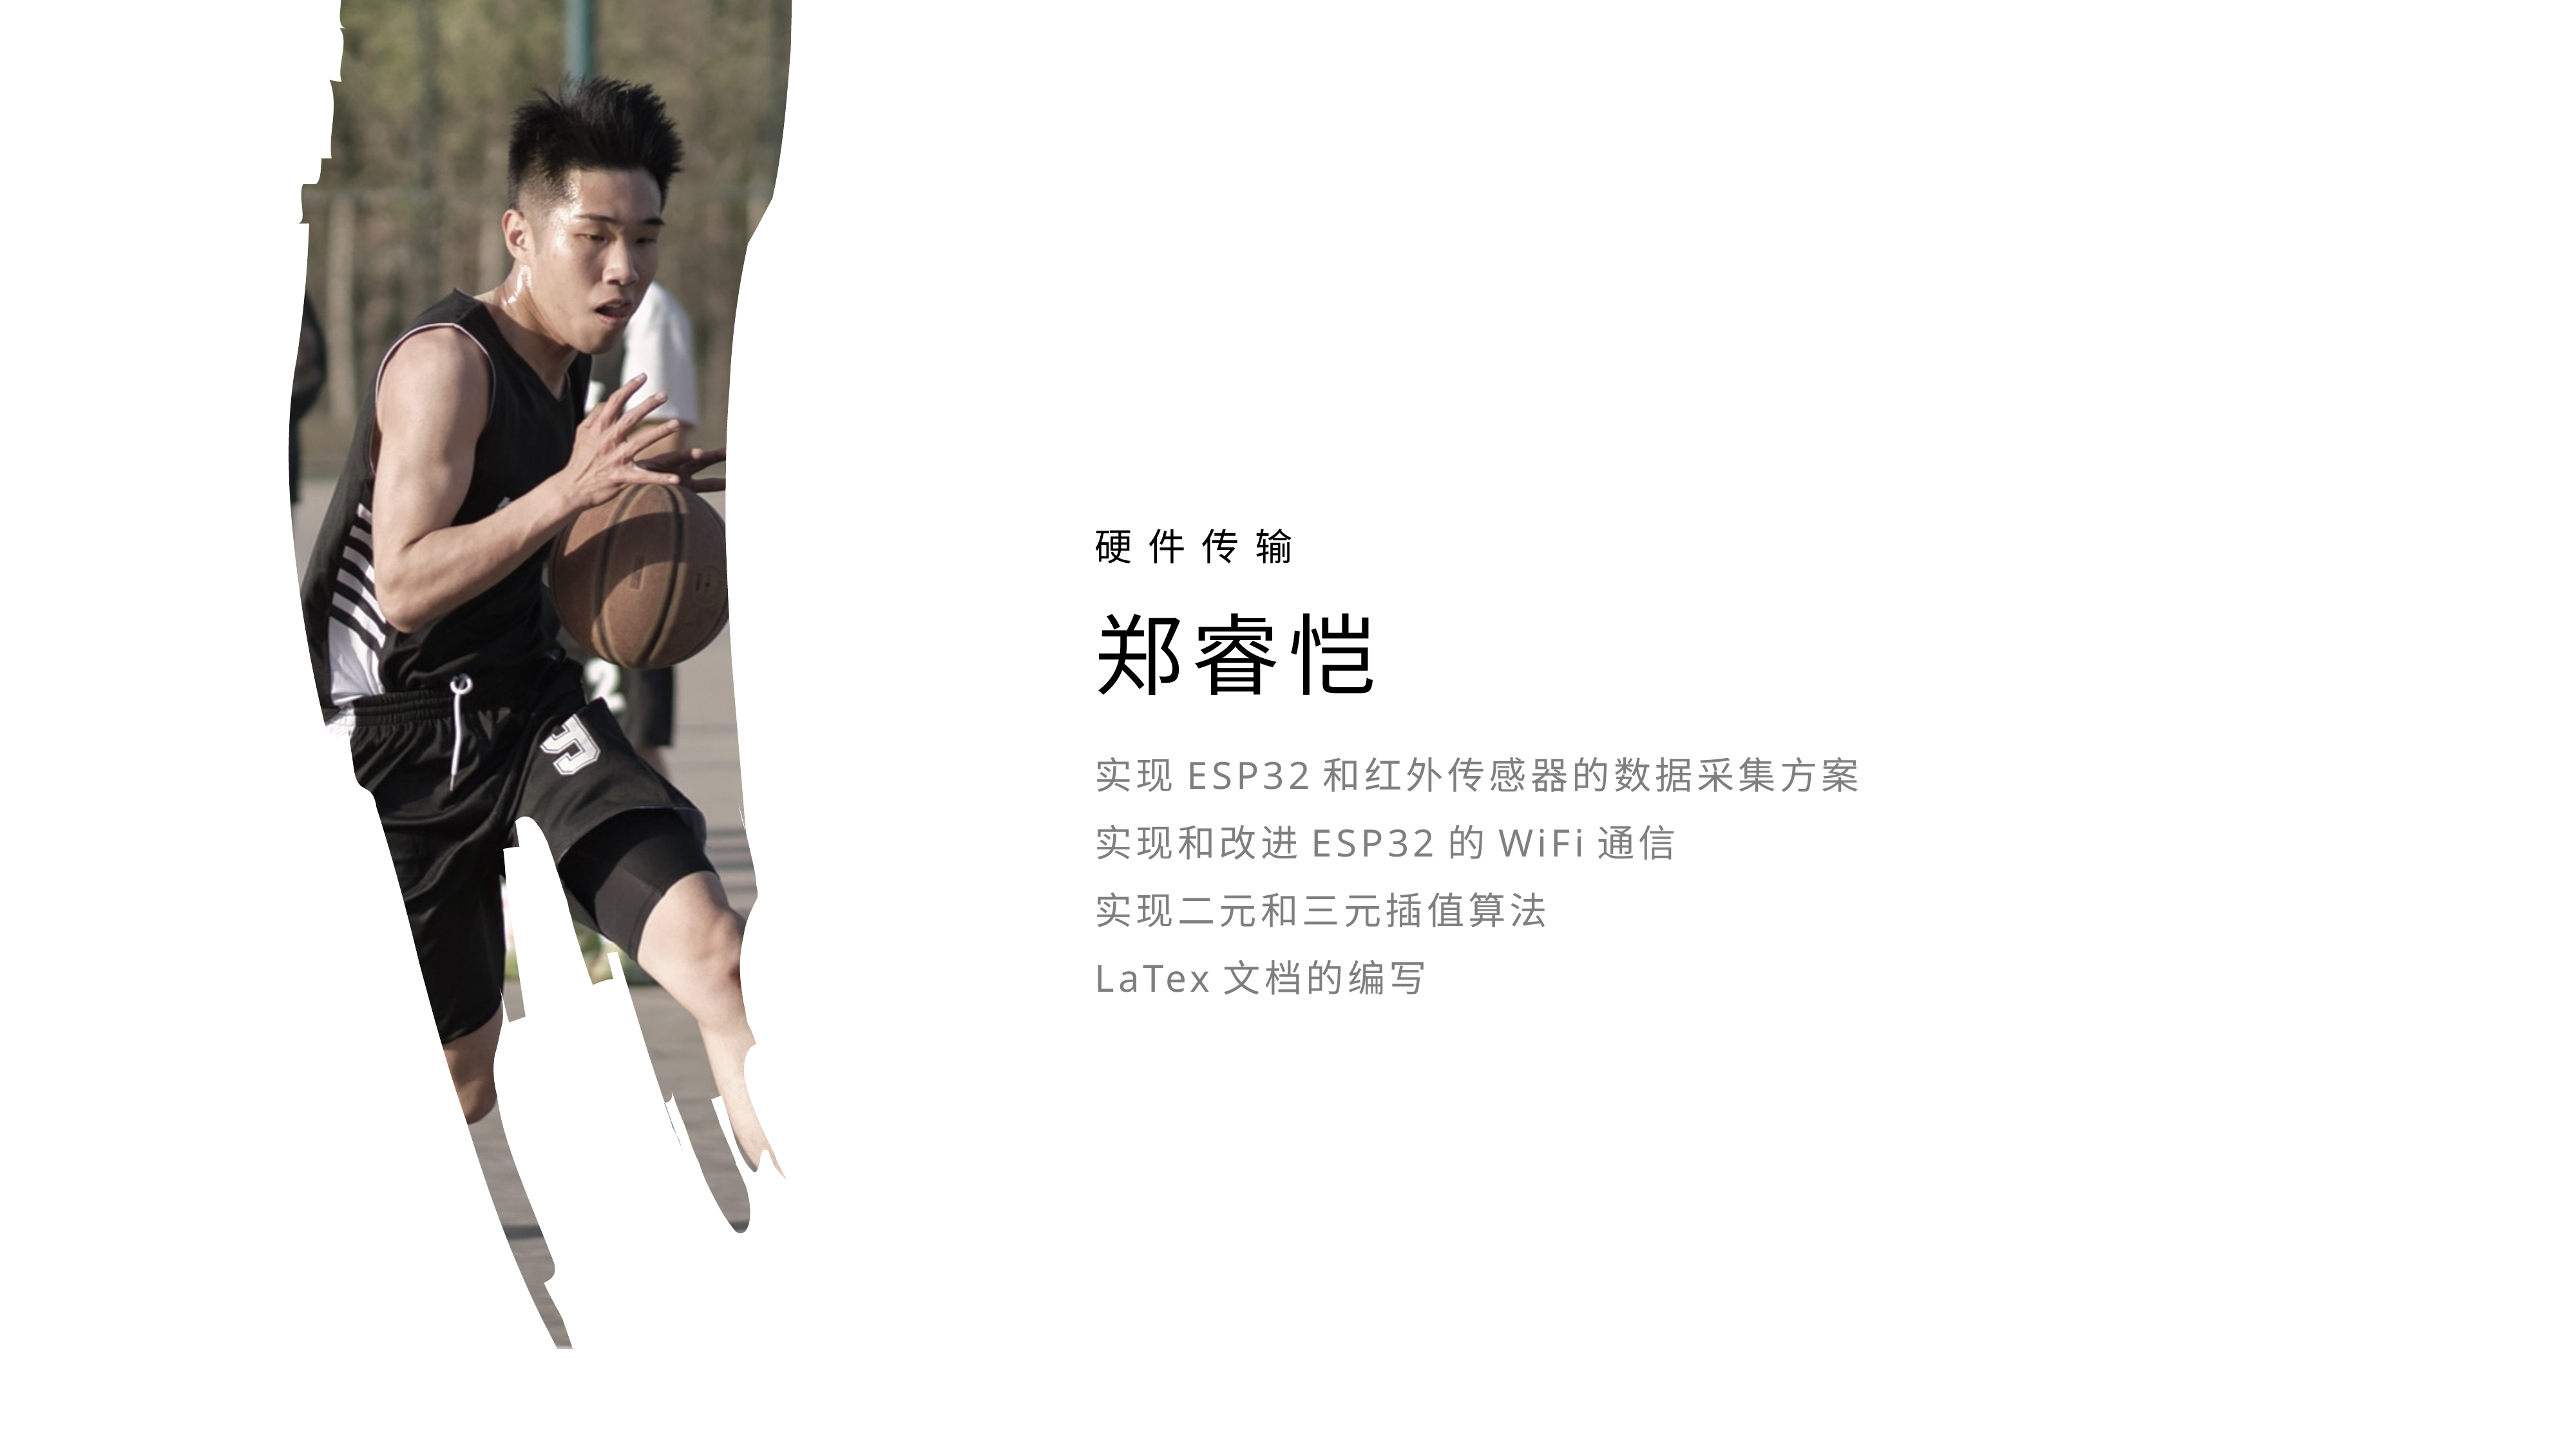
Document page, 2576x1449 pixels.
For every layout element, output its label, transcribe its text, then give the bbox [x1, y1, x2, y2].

picture [289, 0, 792, 1349]
text_box 硬件传输 [1085, 518, 1887, 573]
text_box 郑睿恺 [1085, 594, 2457, 710]
text_box 实现ESP32和红外传感器的数据采集方案 实现和改进ESP32的WiFi通信 实现二元和三元插值算法 LaTex文档的编写 [1085, 724, 2287, 1005]
